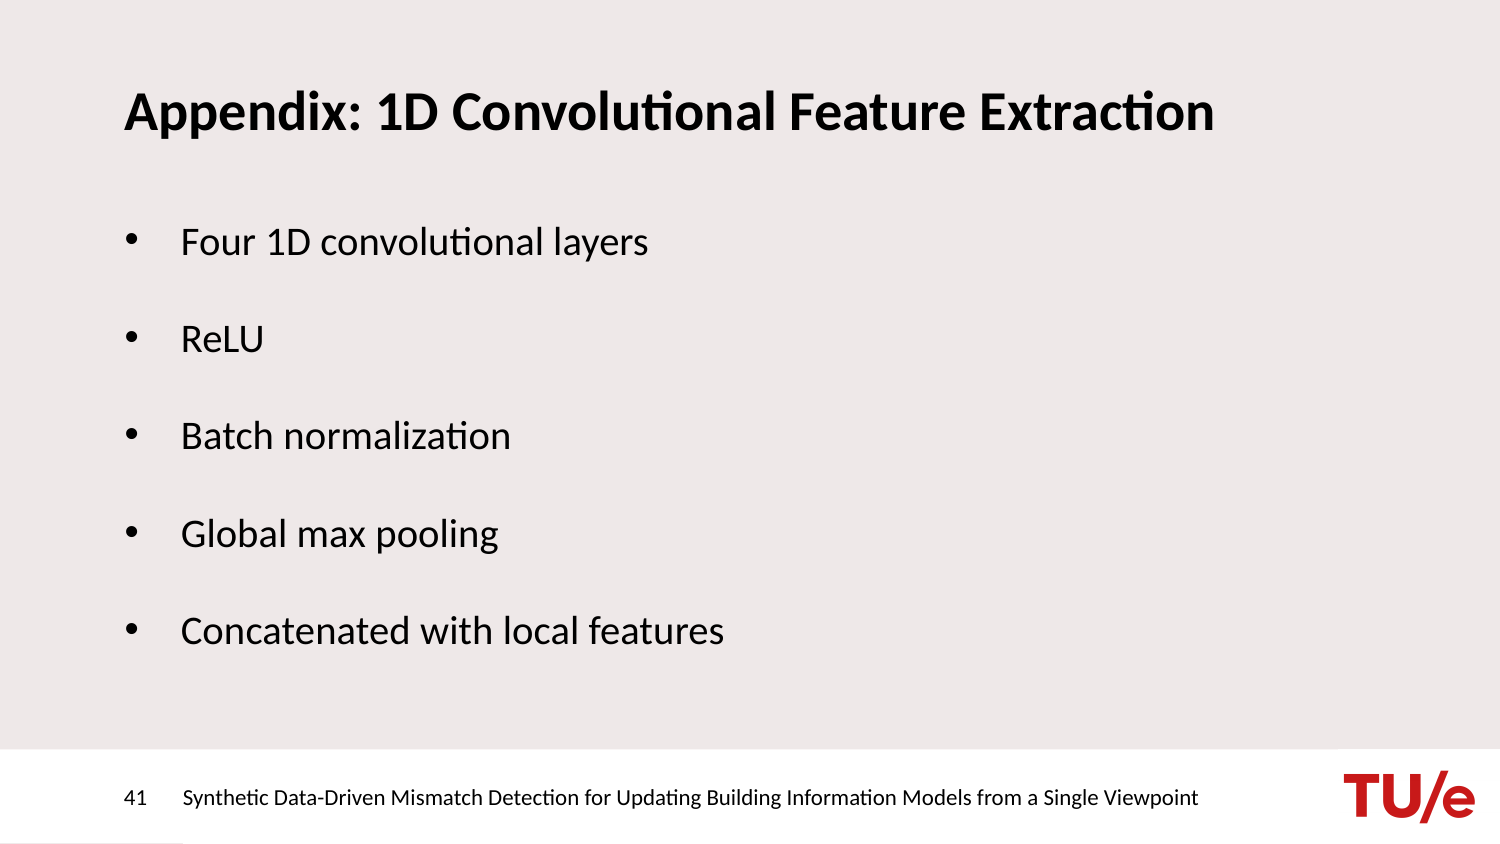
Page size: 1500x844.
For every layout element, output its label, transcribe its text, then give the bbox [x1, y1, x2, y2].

list Four 1D convolutional layers ReLU Batch normalization Global max pooling Concatenated with local features [124, 214, 1364, 694]
slide_number 41 [0, 749, 183, 844]
picture [1339, 749, 1500, 844]
title Appendix: 1D Convolutional Feature Extraction [124, 85, 1364, 174]
footer Synthetic Data-Driven Mismatch Detection for Updating Building Information Models from a Single Viewpoint [183, 749, 1339, 844]
